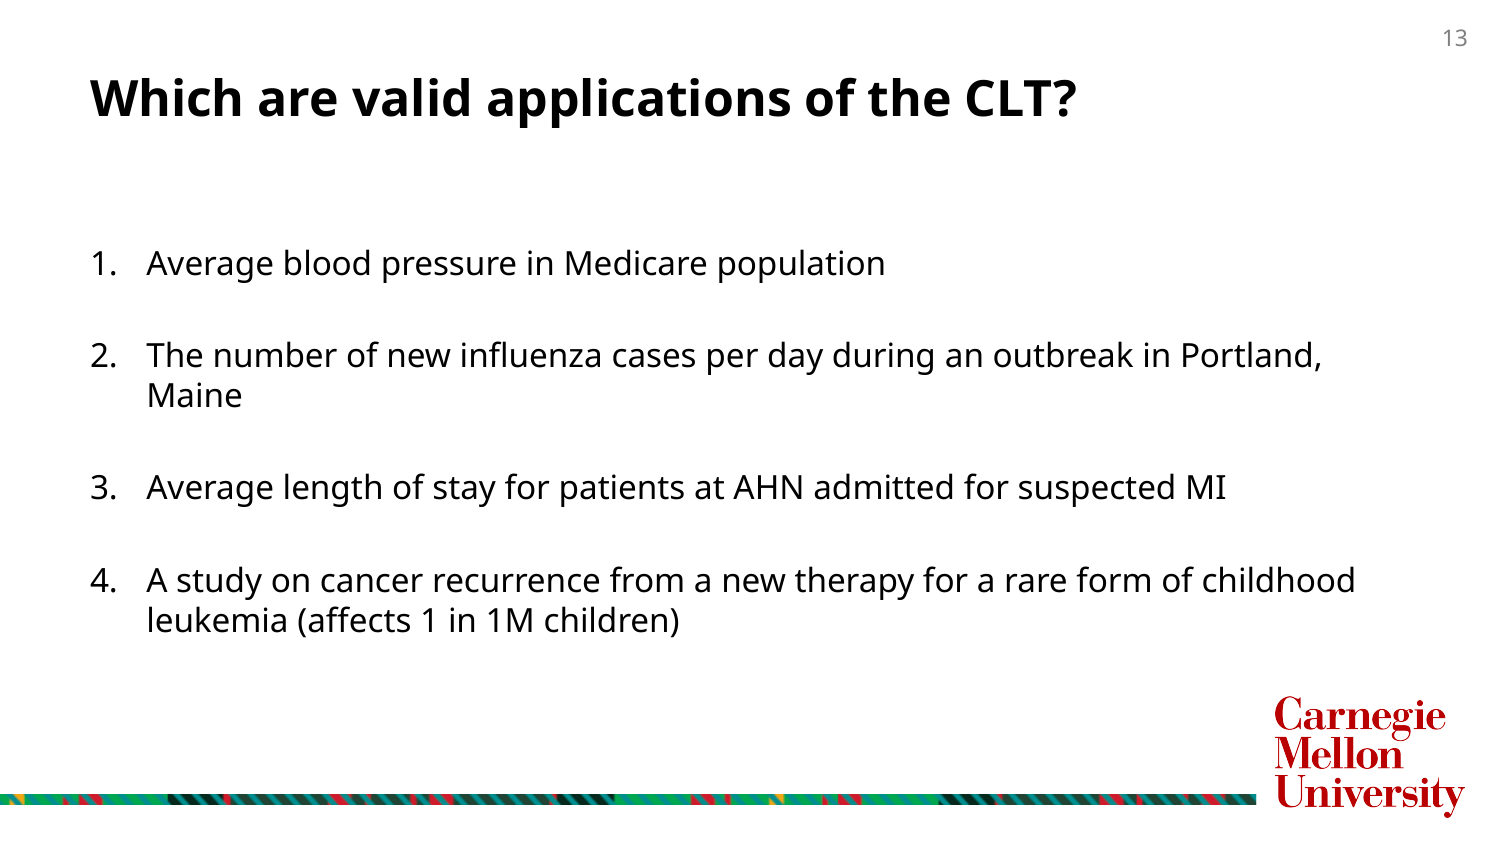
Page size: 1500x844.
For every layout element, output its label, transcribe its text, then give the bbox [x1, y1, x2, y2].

list Average blood pressure in Medicare population The number of new influenza cases per day during an outbreak in Portland, Maine Average length of stay for patients at AHN admitted for suspected MI A study on cancer recurrence from a new therapy for a rare form of childhood leukemia (affects 1 in 1M children) [75, 234, 1425, 760]
picture [0, 794, 1257, 805]
title Which are valid applications of the CLT? [75, 59, 1425, 160]
picture [1275, 696, 1465, 818]
